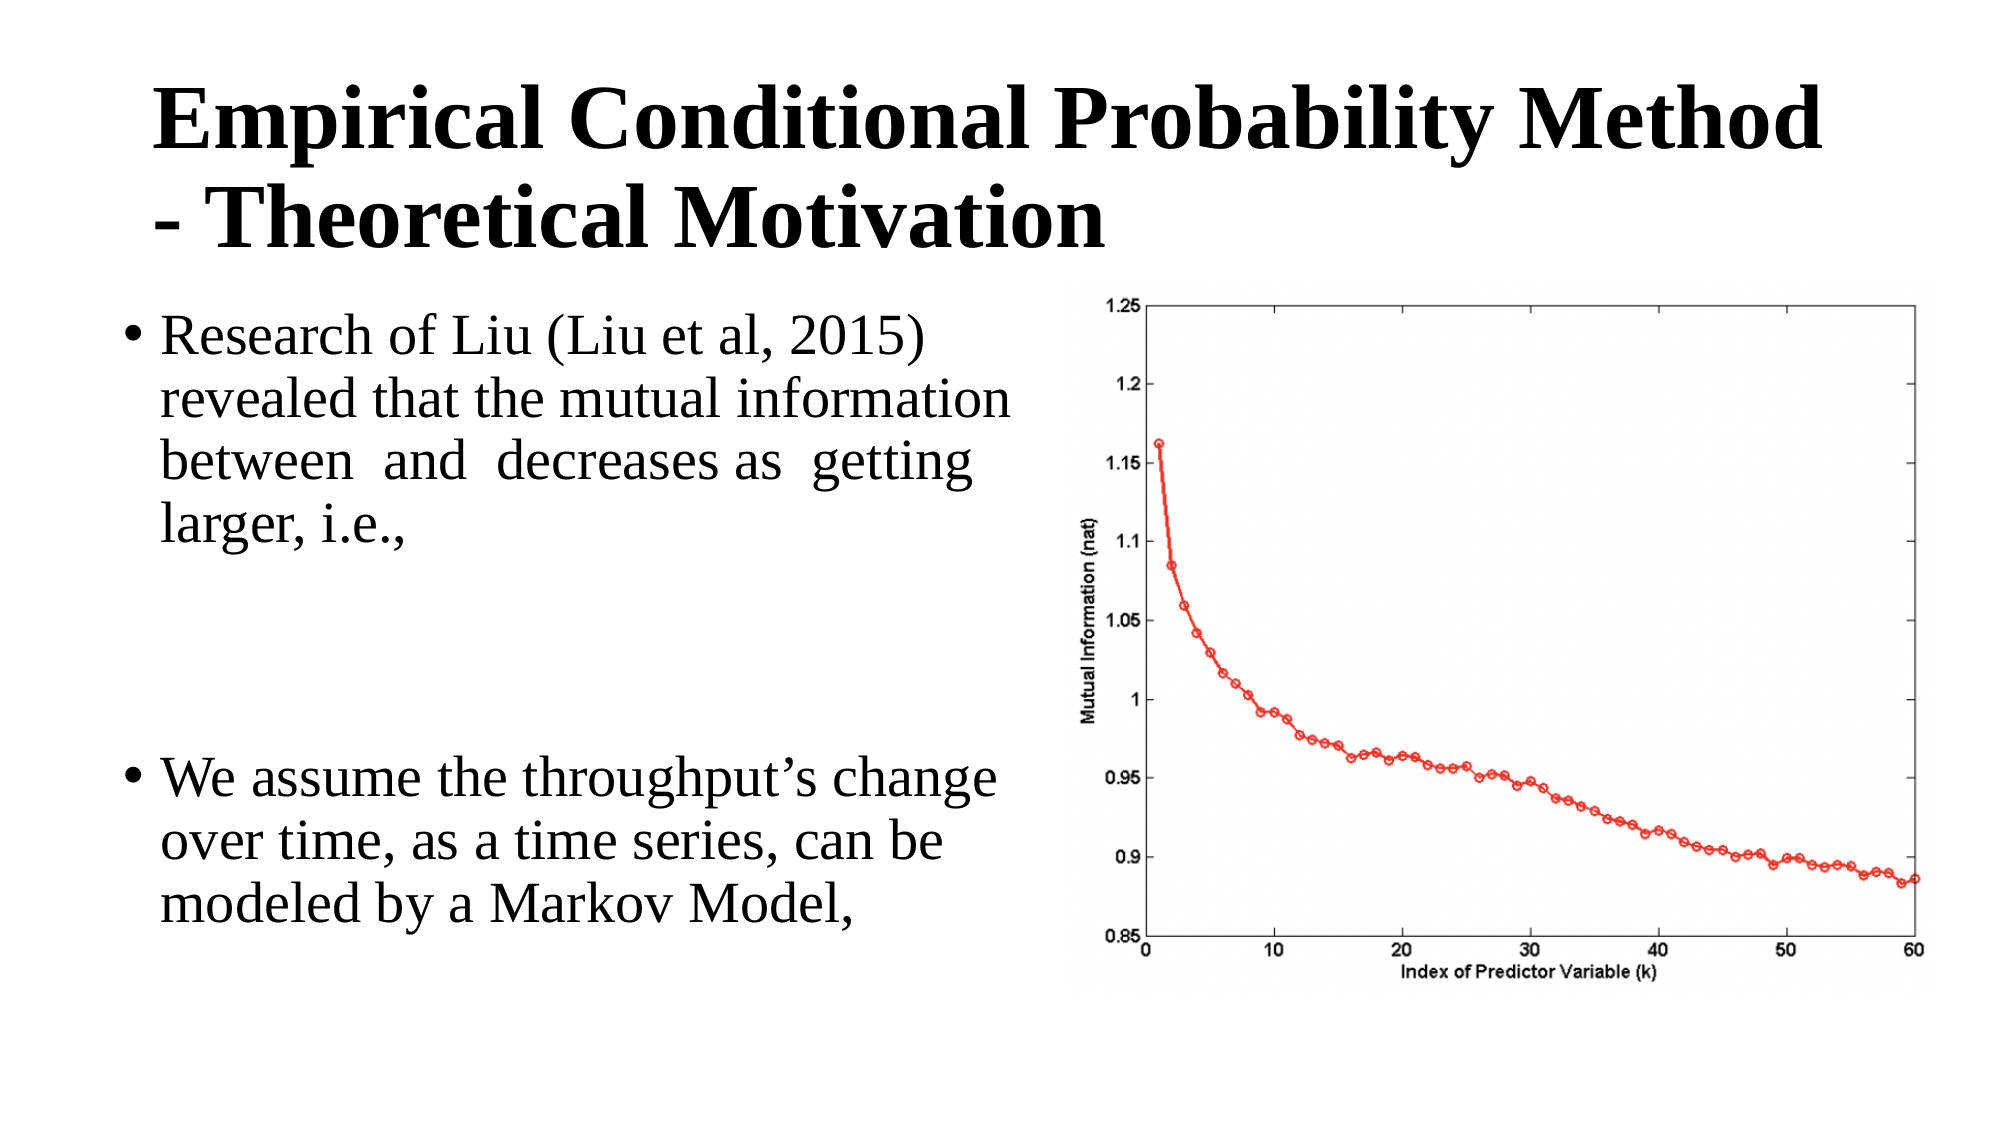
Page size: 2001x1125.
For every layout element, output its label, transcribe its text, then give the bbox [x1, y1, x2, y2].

picture [1061, 277, 1936, 997]
title Empirical Conditional Probability Method - Theoretical Motivation [137, 59, 1936, 278]
